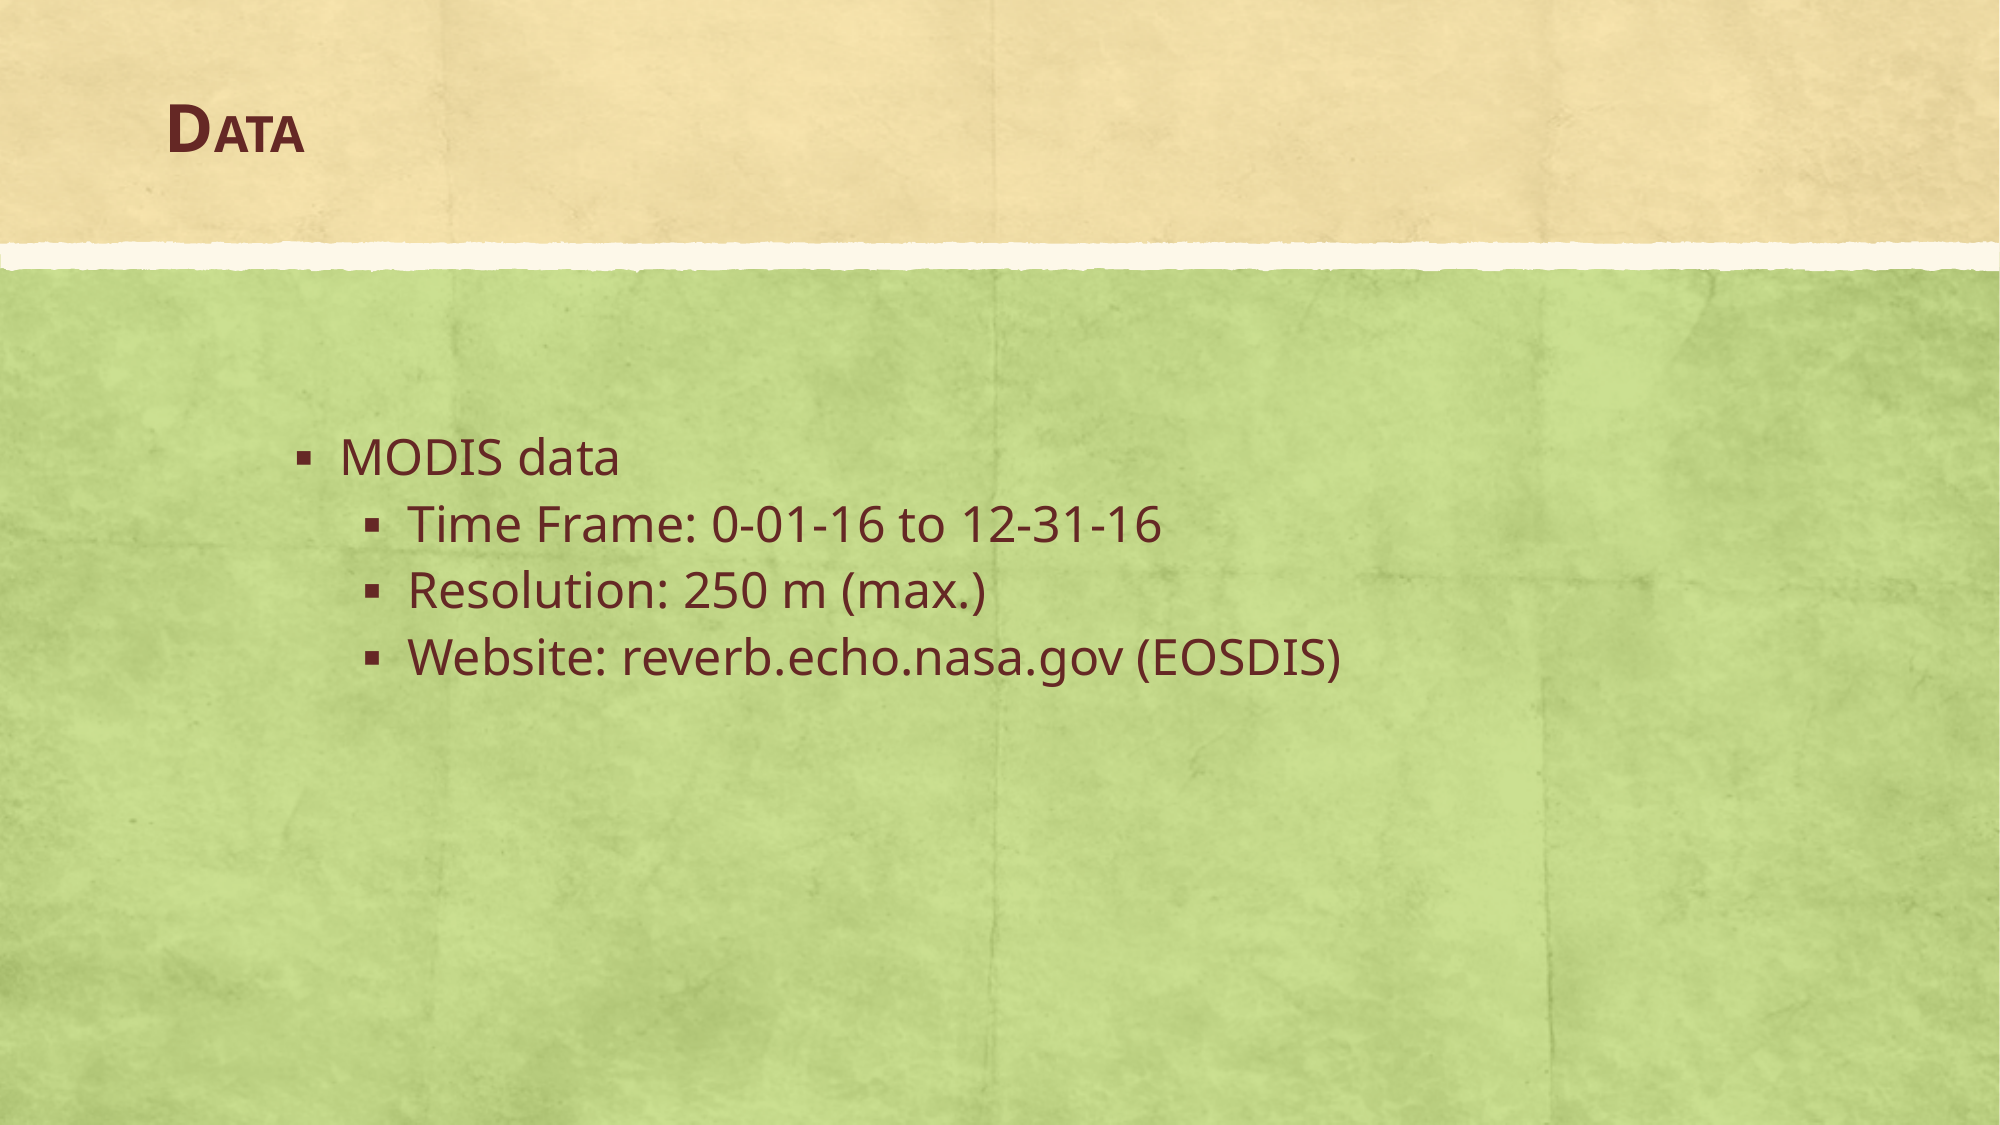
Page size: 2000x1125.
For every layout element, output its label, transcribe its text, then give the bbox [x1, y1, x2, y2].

list MODIS data Time Frame: 0-01-16 to 12-31-16 Resolution: 250 m (max.) Website: reverb.echo.nasa.gov (EOSDIS) [212, 425, 1700, 888]
title DATA [149, 62, 963, 175]
